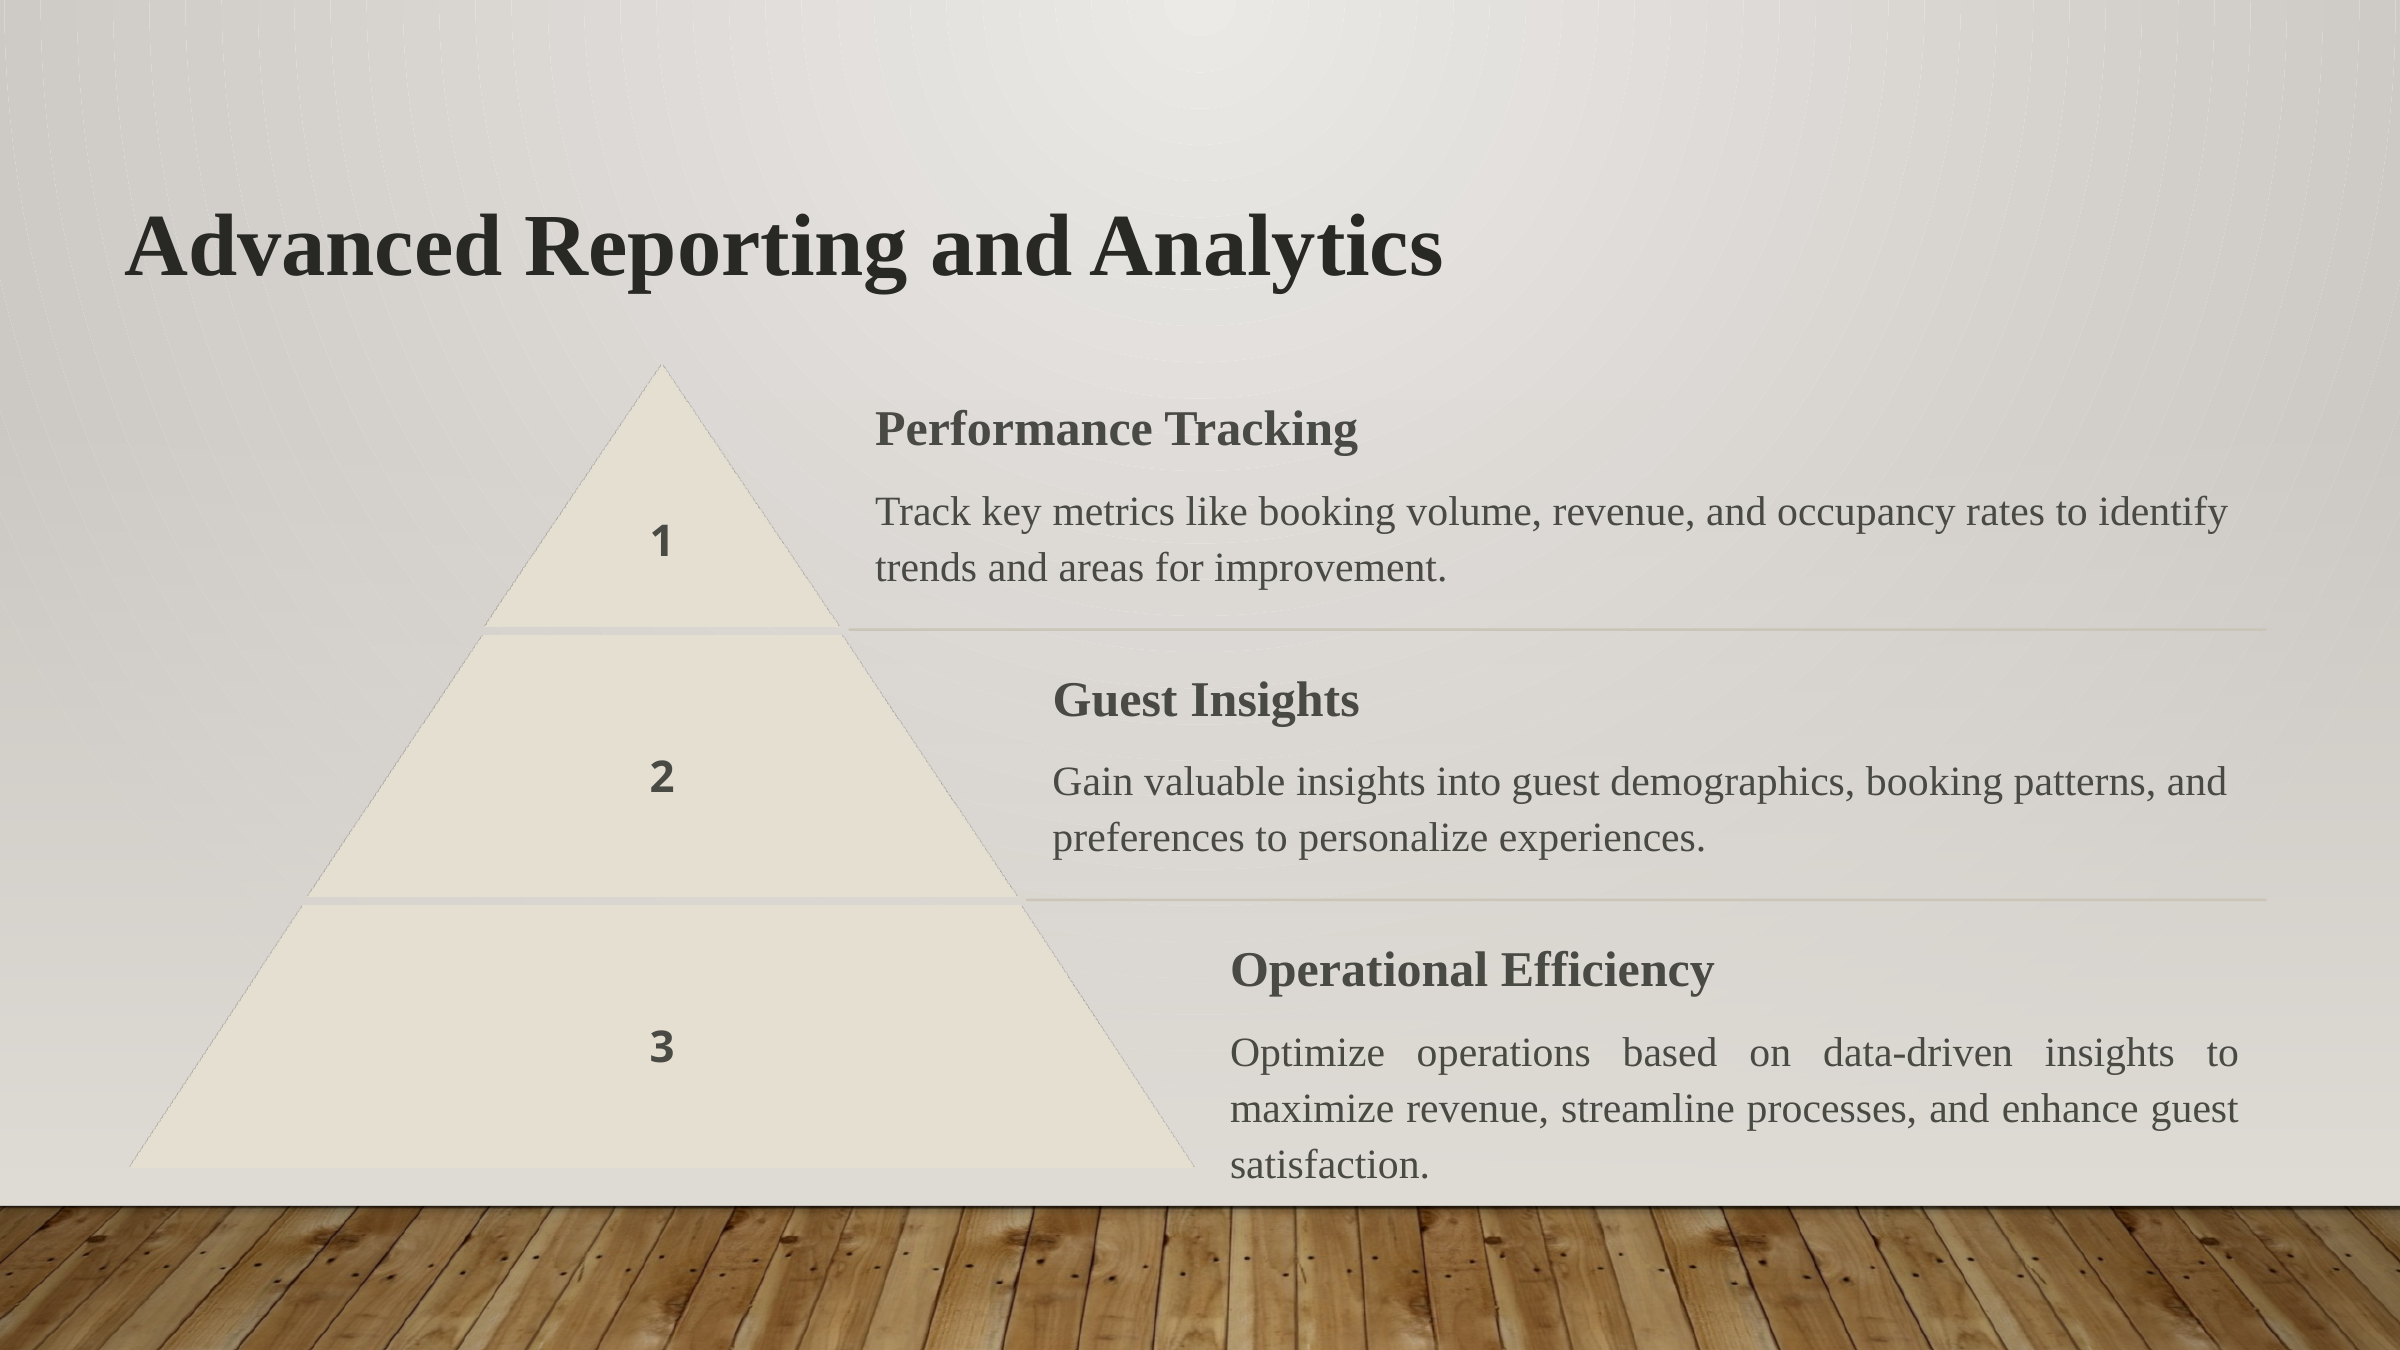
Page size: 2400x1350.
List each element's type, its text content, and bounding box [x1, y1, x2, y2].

picture [306, 634, 1018, 898]
text_box Operational Efficiency [1230, 941, 1675, 997]
text_box Advanced Reporting and Analytics [124, 182, 1491, 294]
picture [0, 1206, 2400, 1350]
text_box Performance Tracking [875, 400, 1320, 456]
picture [129, 905, 1195, 1168]
text_box [1026, 898, 2267, 902]
text_box Guest Insights [1052, 670, 1497, 727]
text_box Track key metrics like booking volume, revenue, and occupancy rates to identify trends and areas for improvement. [875, 477, 2241, 591]
text_box Optimize operations based on data-driven insights to maximize revenue, streamline processes, and enhance guest satisfaction. [1230, 1018, 2240, 1132]
text_box Gain valuable insights into guest demographics, booking patterns, and preferences to personalize experiences. [1052, 747, 2241, 862]
picture [484, 364, 840, 627]
